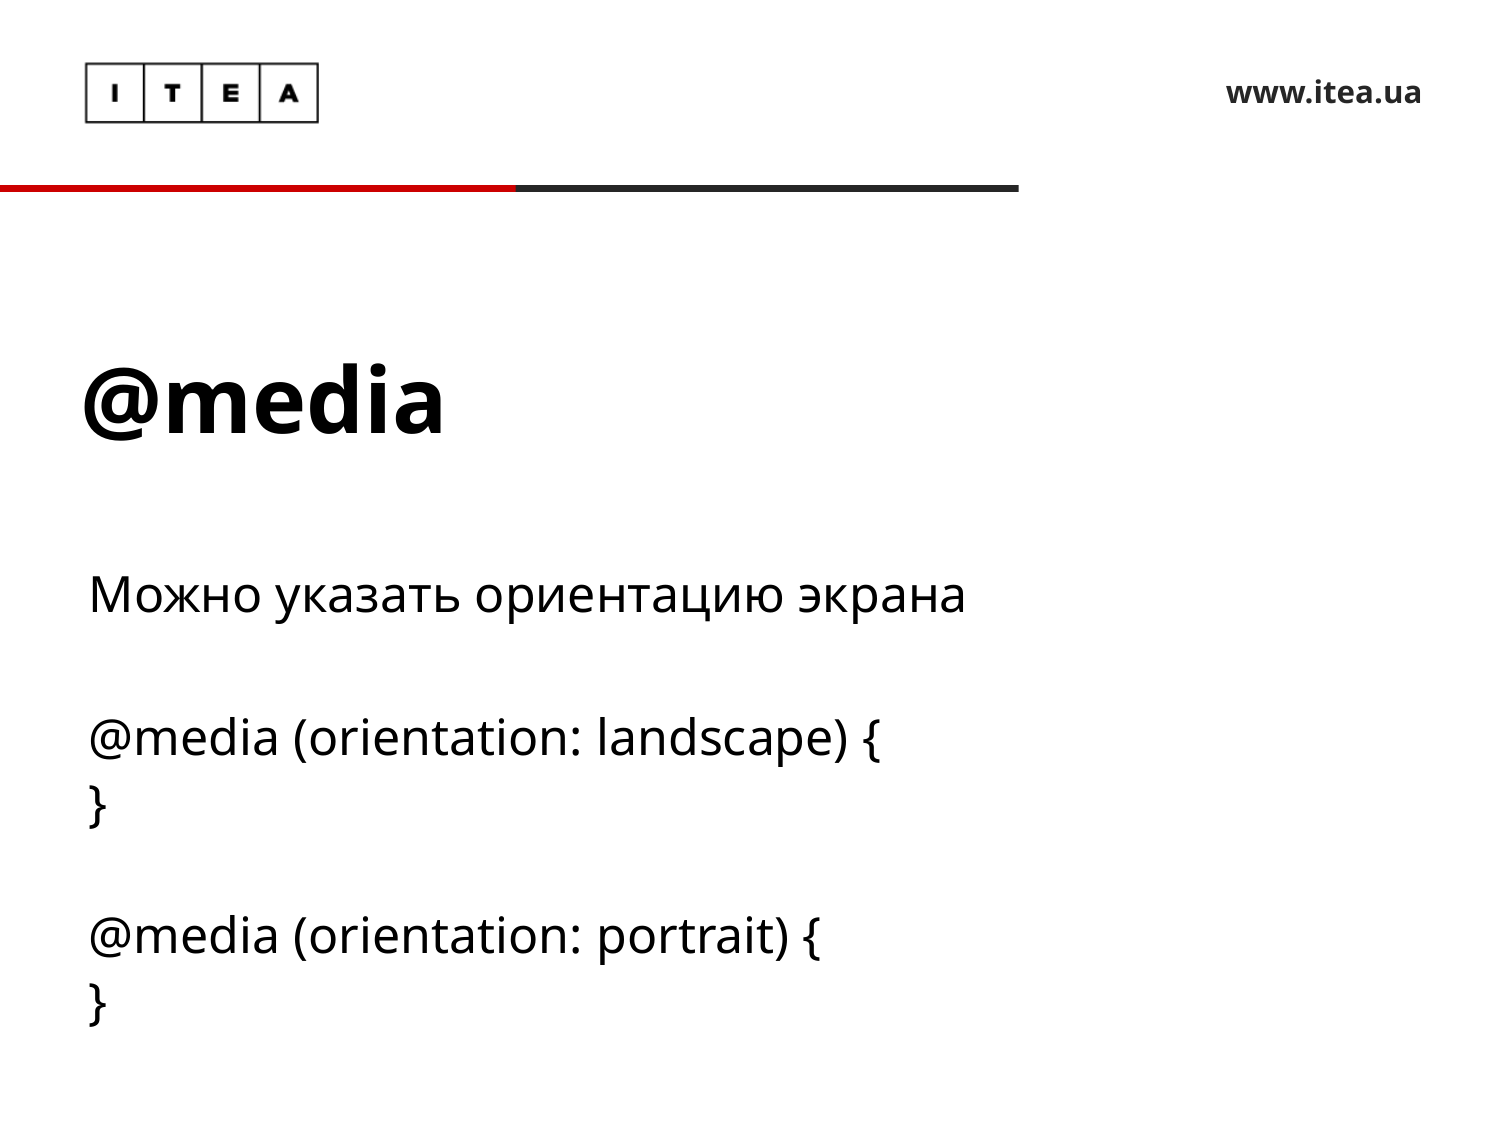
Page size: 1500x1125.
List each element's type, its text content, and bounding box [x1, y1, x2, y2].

text_box [0, 185, 516, 192]
title @media [65, 323, 1425, 421]
picture [57, 49, 344, 133]
text_box [516, 185, 1019, 192]
text_box www.itea.ua [1172, 66, 1477, 115]
list Можно указать ориентацию экрана @media (orientation: landscape) { } @media (orientation: portrait) { } [74, 549, 1416, 1036]
